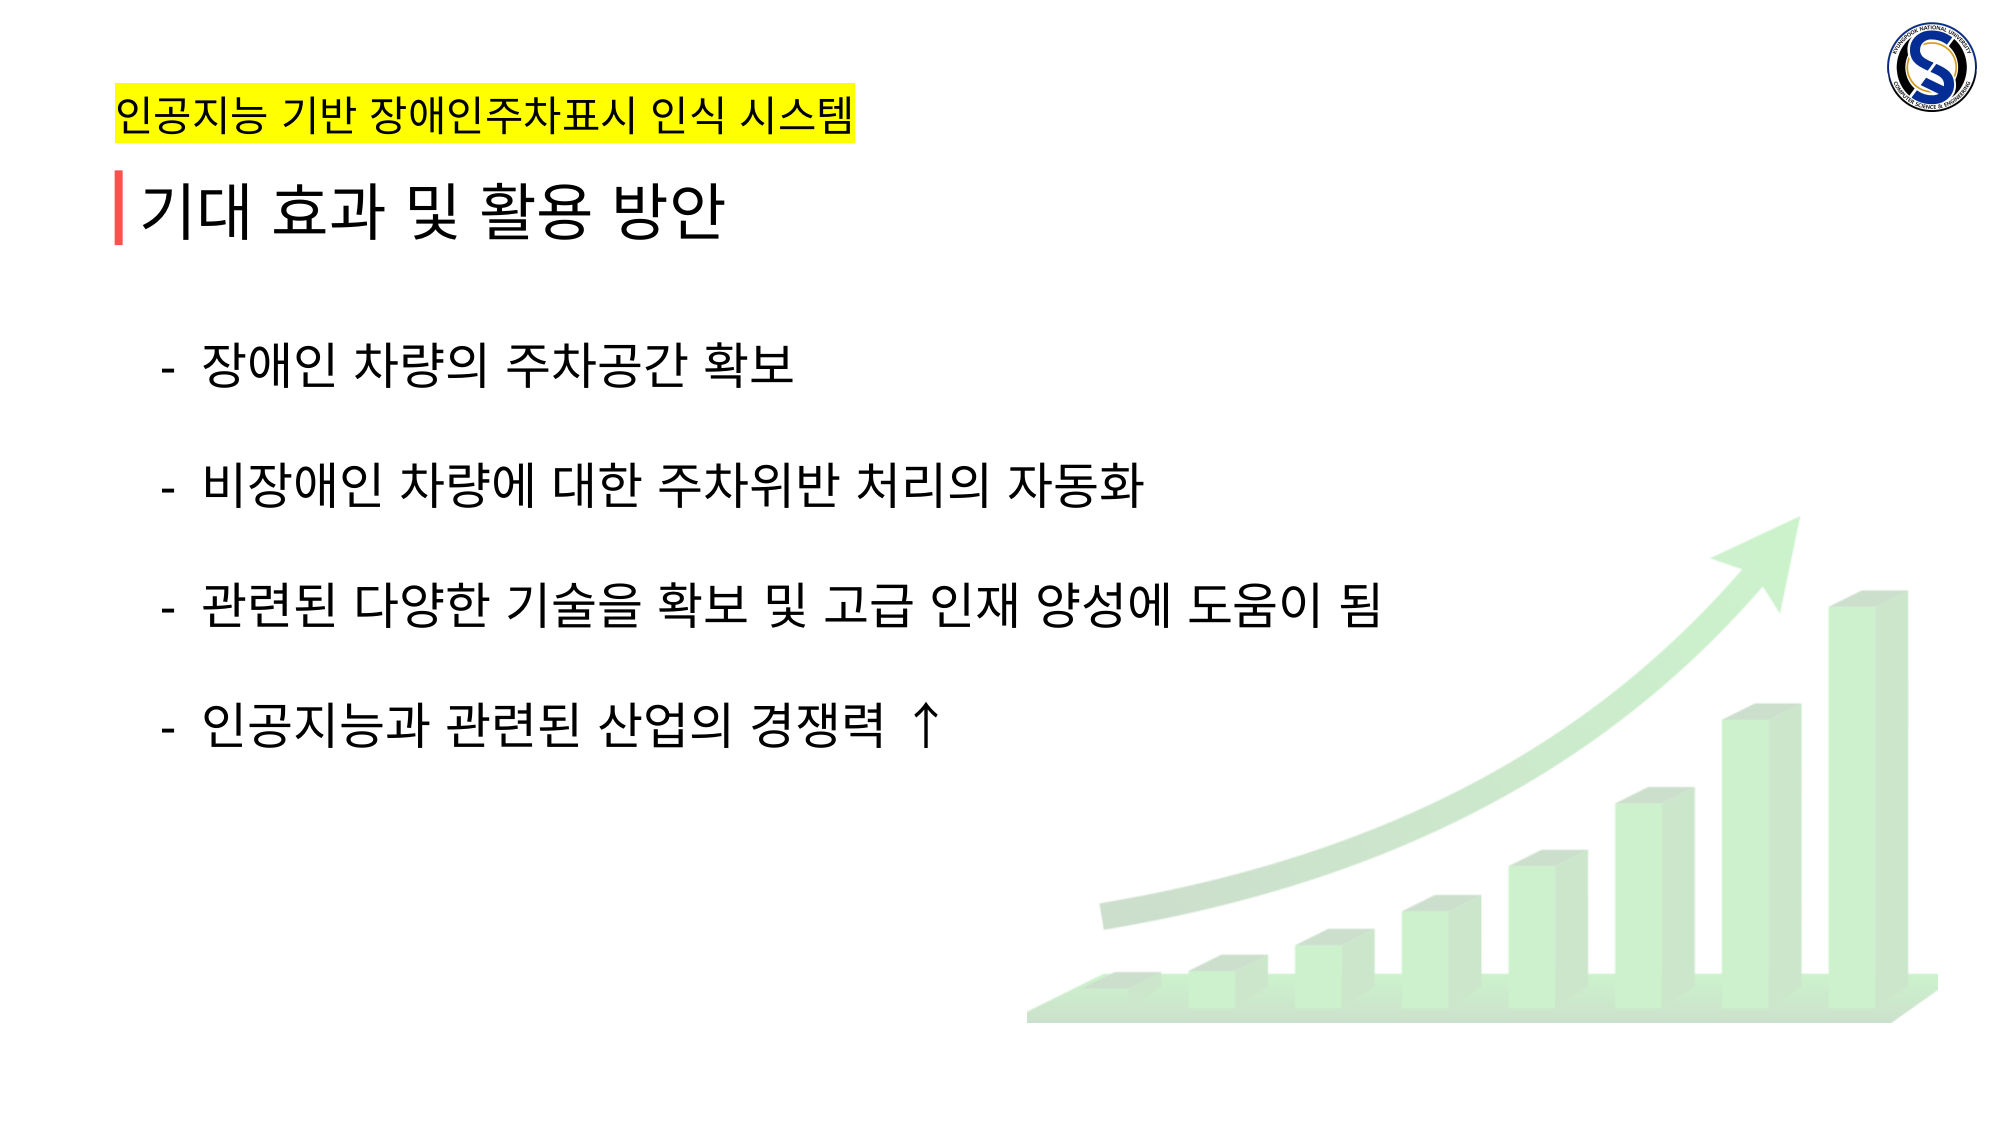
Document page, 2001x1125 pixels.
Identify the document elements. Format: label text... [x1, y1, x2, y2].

picture [1027, 516, 1938, 1023]
text_box [114, 169, 124, 246]
text_box 인공지능 기반 장애인주차표시 인식 시스템 [100, 77, 911, 158]
text_box - 장애인 차량의 주차공간 확보 - 비장애인 차량에 대한 주차위반 처리의 자동화 - 관련된 다양한 기술을 확보 및 고급 인재 양성에 도움이 됨 - 인공지능과 관련된 산업의 경쟁력 ↑ [145, 327, 1855, 883]
text_box 기대 효과 및 활용 방안 [124, 175, 1250, 255]
picture [1887, 22, 1978, 113]
